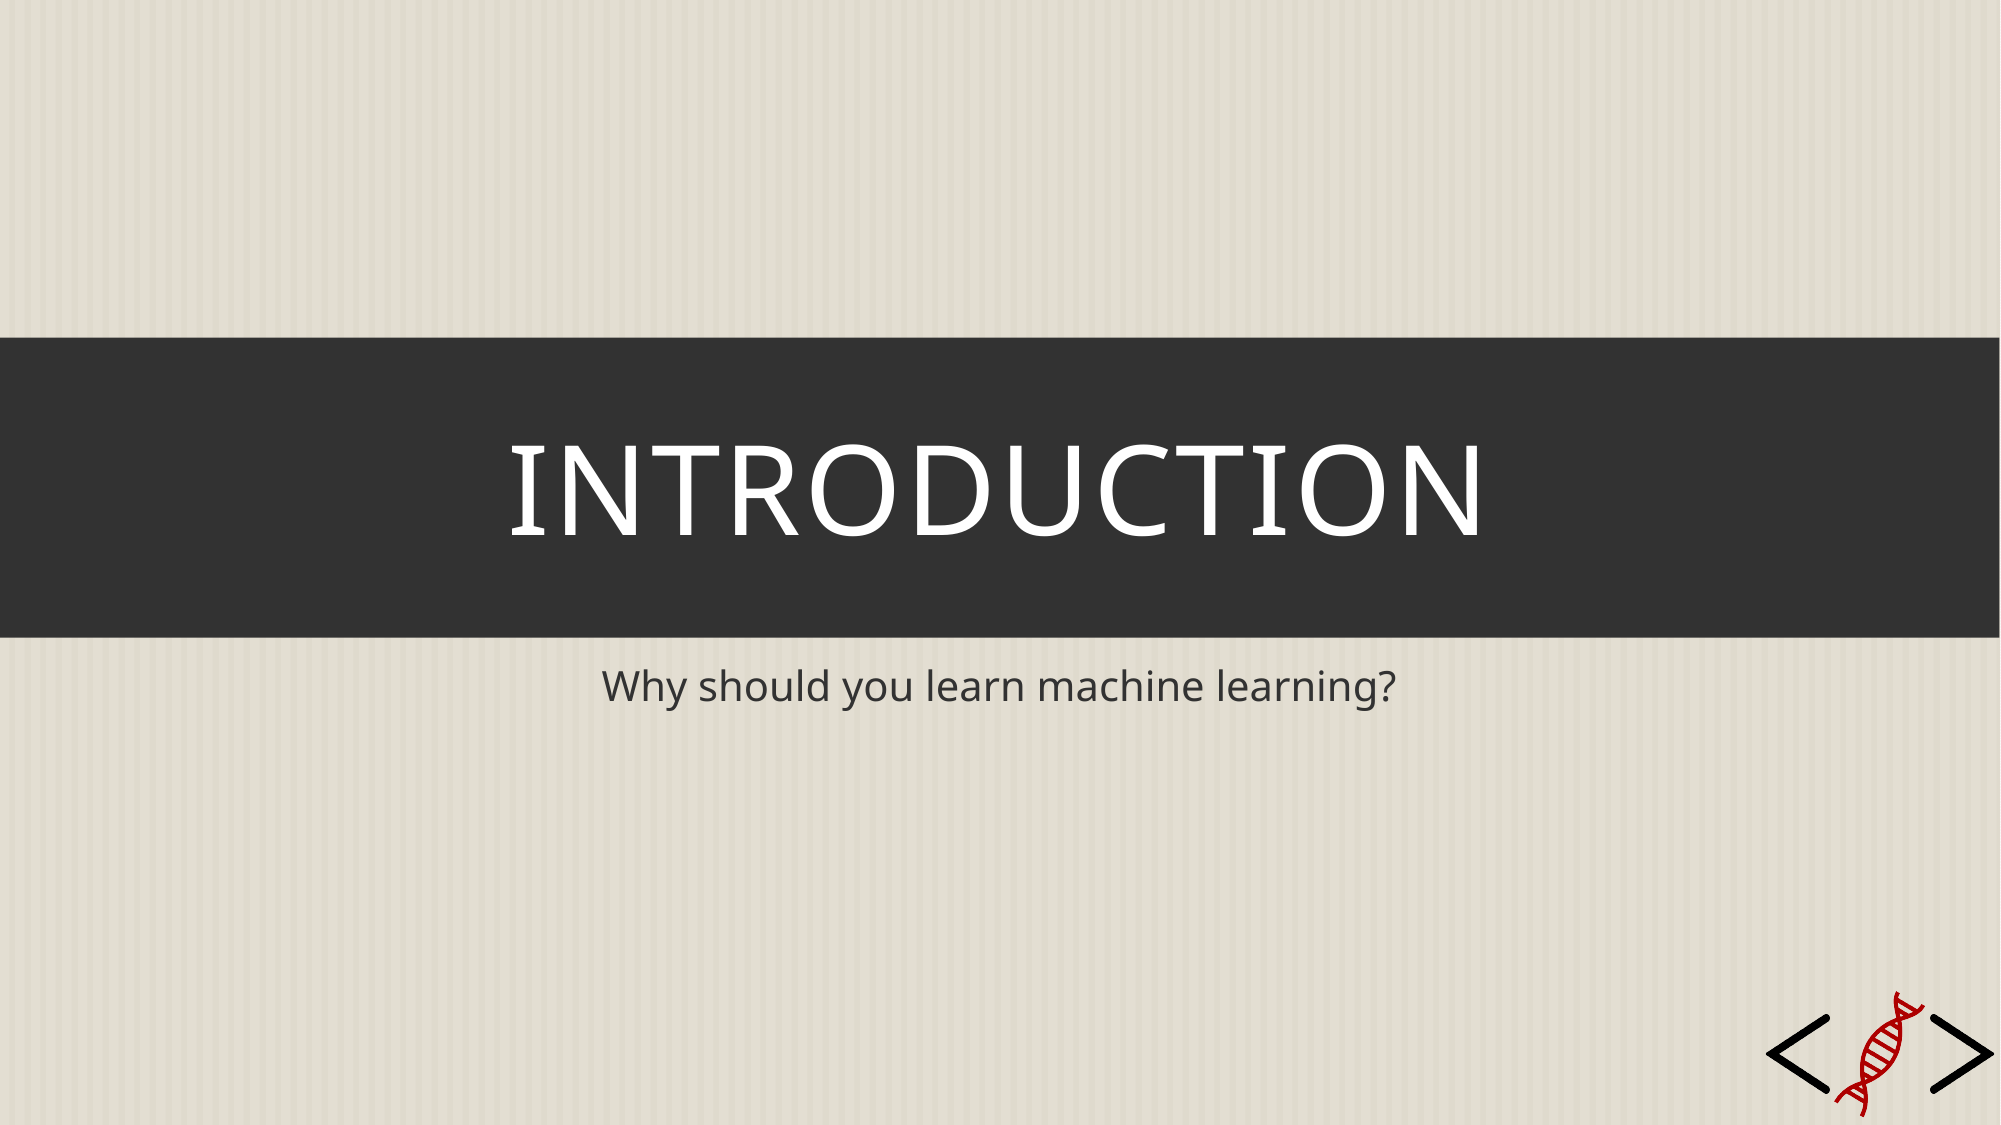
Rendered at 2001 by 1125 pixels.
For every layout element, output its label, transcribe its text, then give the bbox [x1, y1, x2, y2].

picture [1760, 933, 2000, 1125]
title Introduction [136, 362, 1862, 638]
list Why should you learn machine learning? [136, 657, 1862, 851]
